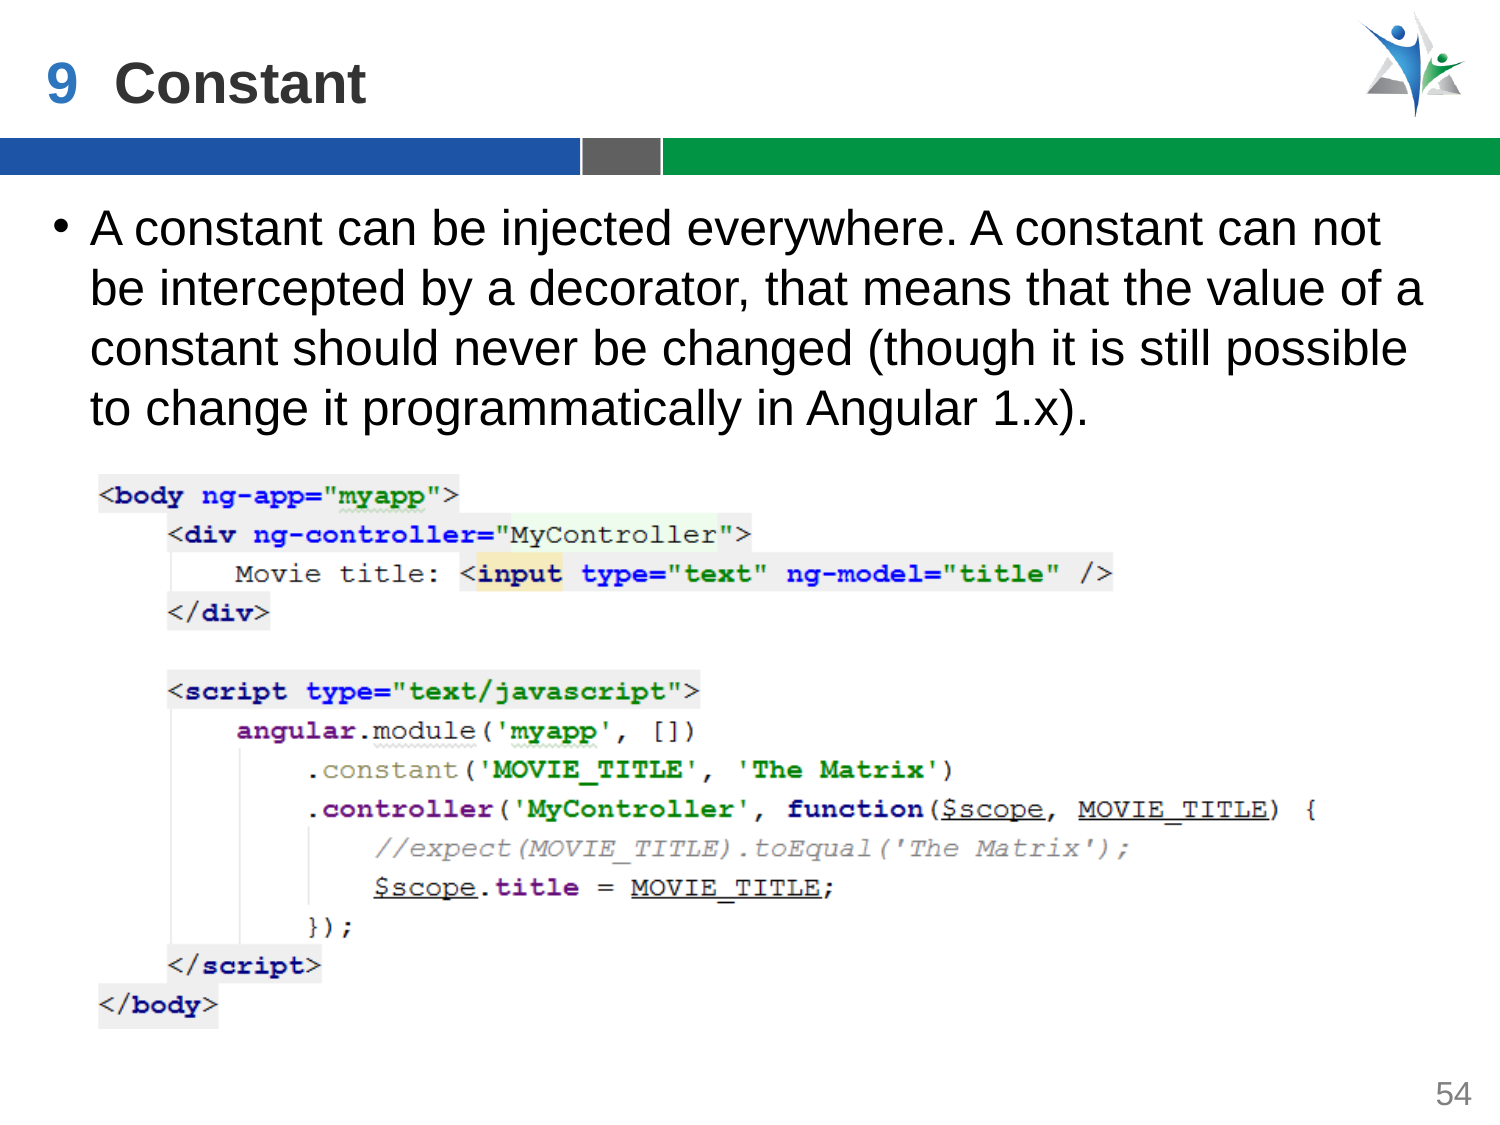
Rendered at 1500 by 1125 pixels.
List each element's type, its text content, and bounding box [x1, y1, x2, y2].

picture [1350, 12, 1476, 117]
picture [97, 474, 1377, 1029]
picture [0, 138, 1500, 175]
list A constant can be injected everywhere. A constant can not be intercepted by a decorator, that means that the value of a constant should never be changed (though it is still possible to change it programmatically in Angular 1.x). [37, 187, 1463, 1072]
list Constant [99, 37, 1413, 124]
list 9 [24, 37, 99, 124]
